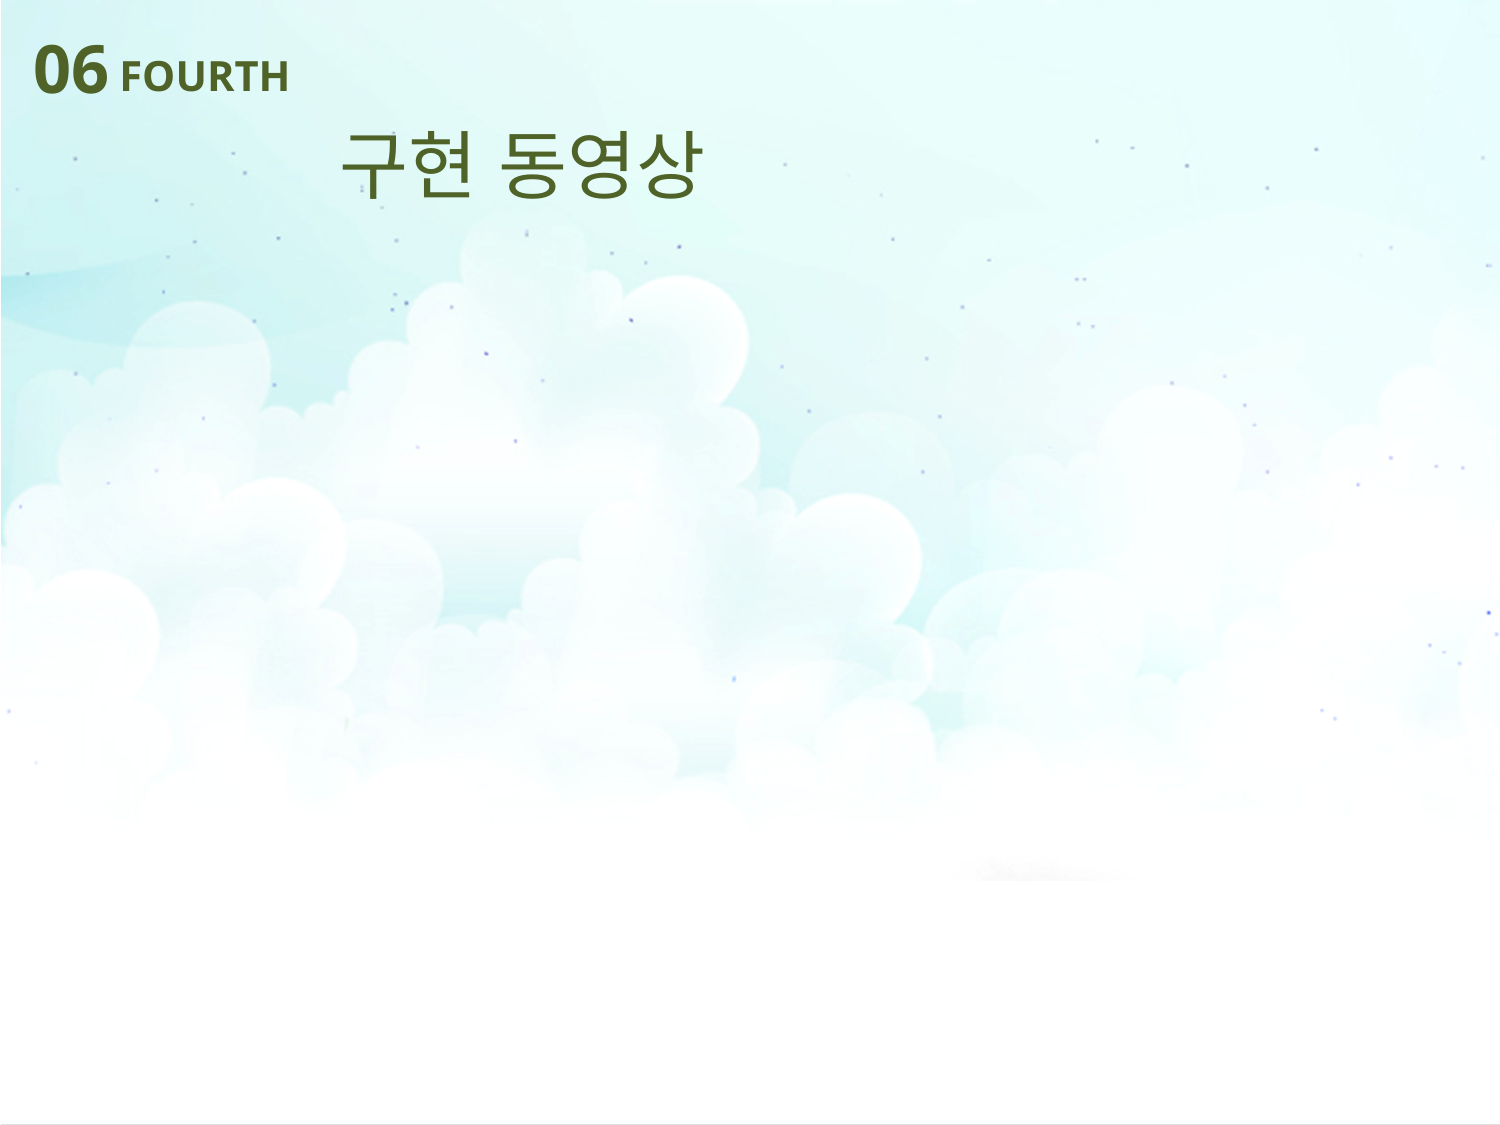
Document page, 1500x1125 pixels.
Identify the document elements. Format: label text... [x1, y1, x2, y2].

text_box FOURTH [104, 42, 306, 108]
picture [0, 0, 1500, 1125]
text_box 구현 동영상 [324, 111, 1175, 216]
text_box 06 [18, 19, 125, 114]
